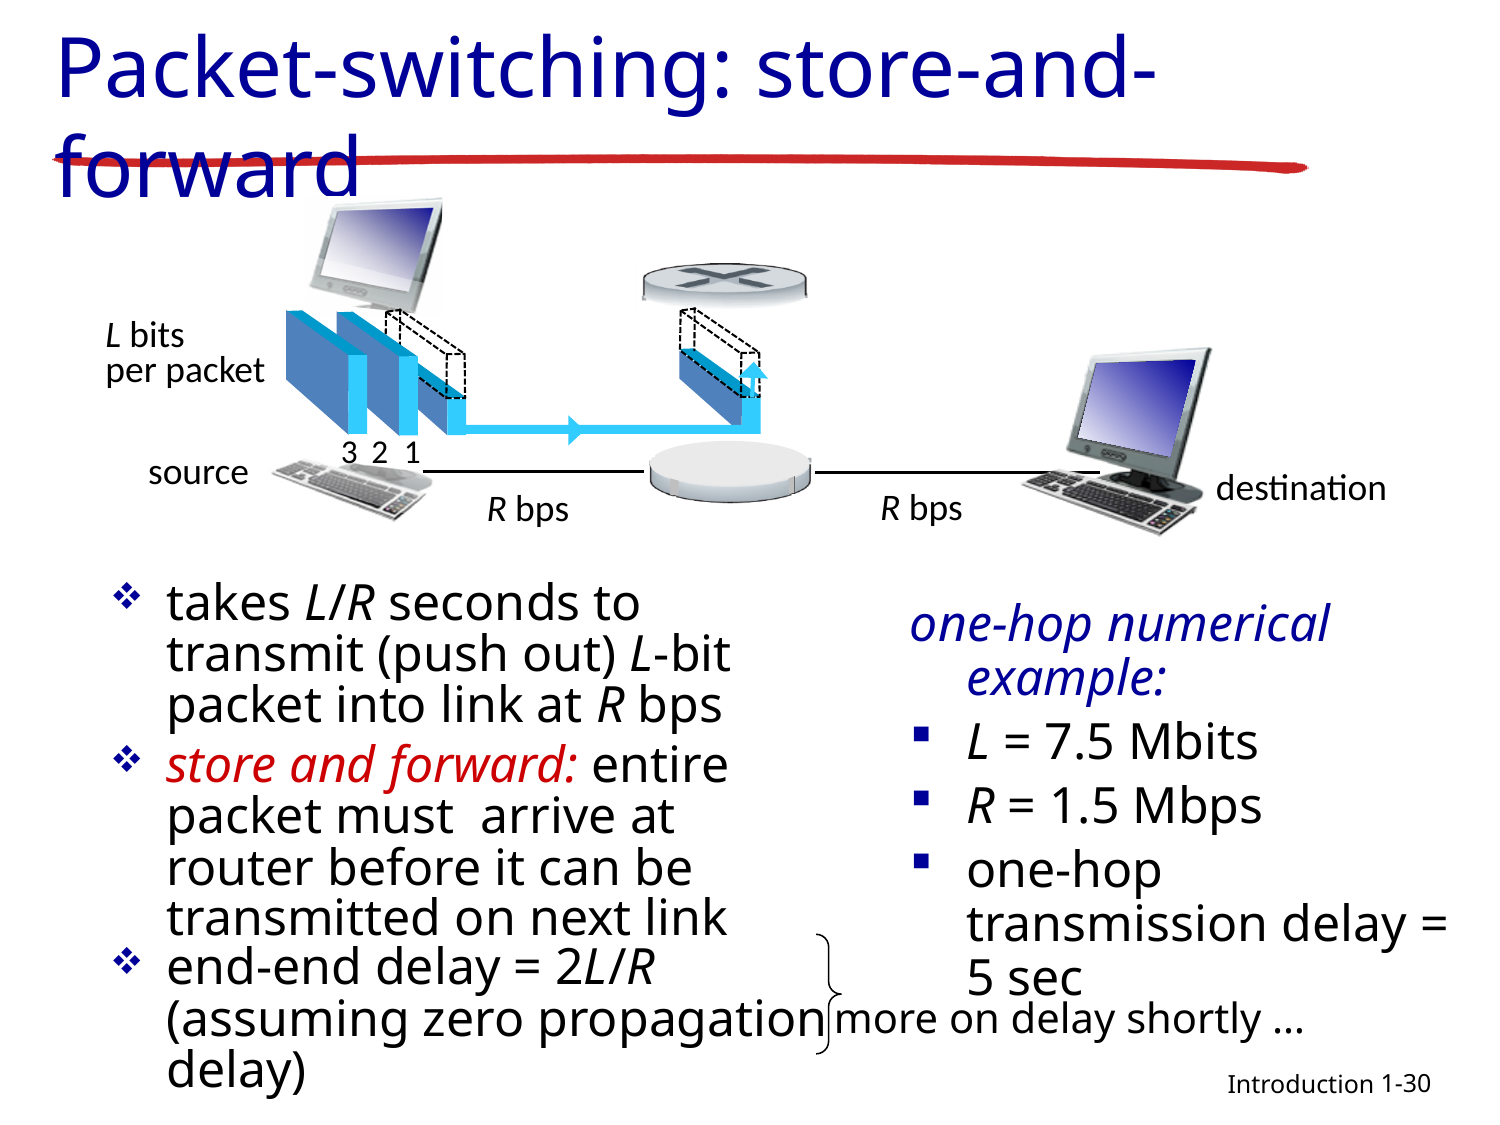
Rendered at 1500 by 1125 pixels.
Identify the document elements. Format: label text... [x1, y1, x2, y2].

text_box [635, 263, 816, 314]
picture [47, 149, 1323, 179]
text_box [267, 453, 442, 524]
text_box more on delay shortly … [851, 984, 1320, 1049]
text_box L bits per packet [90, 312, 280, 398]
list takes L/R seconds to transmit (push out) L-bit packet into link at R bps store and forward: entire packet must arrive at router before it can be transmitted on next link [94, 571, 775, 1108]
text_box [643, 440, 818, 505]
text_box destination [1221, 455, 1402, 516]
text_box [974, 339, 1218, 551]
text_box source [133, 439, 265, 500]
text_box R bps [471, 480, 585, 537]
list one-hop numerical example: L = 7.5 Mbits R = 1.5 Mbps one-hop transmission delay = 5 sec [894, 590, 1472, 958]
slide_number 1-30 [1365, 1059, 1477, 1106]
text_box B [865, 475, 972, 536]
title Packet-switching: store-and-forward [39, 45, 1384, 184]
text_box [284, 196, 474, 306]
text_box R bps [865, 481, 969, 536]
text_box end-end delay = 2L/R (assuming zero propagation delay) [95, 936, 851, 1094]
footer Introduction [914, 1060, 1391, 1109]
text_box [285, 306, 768, 446]
